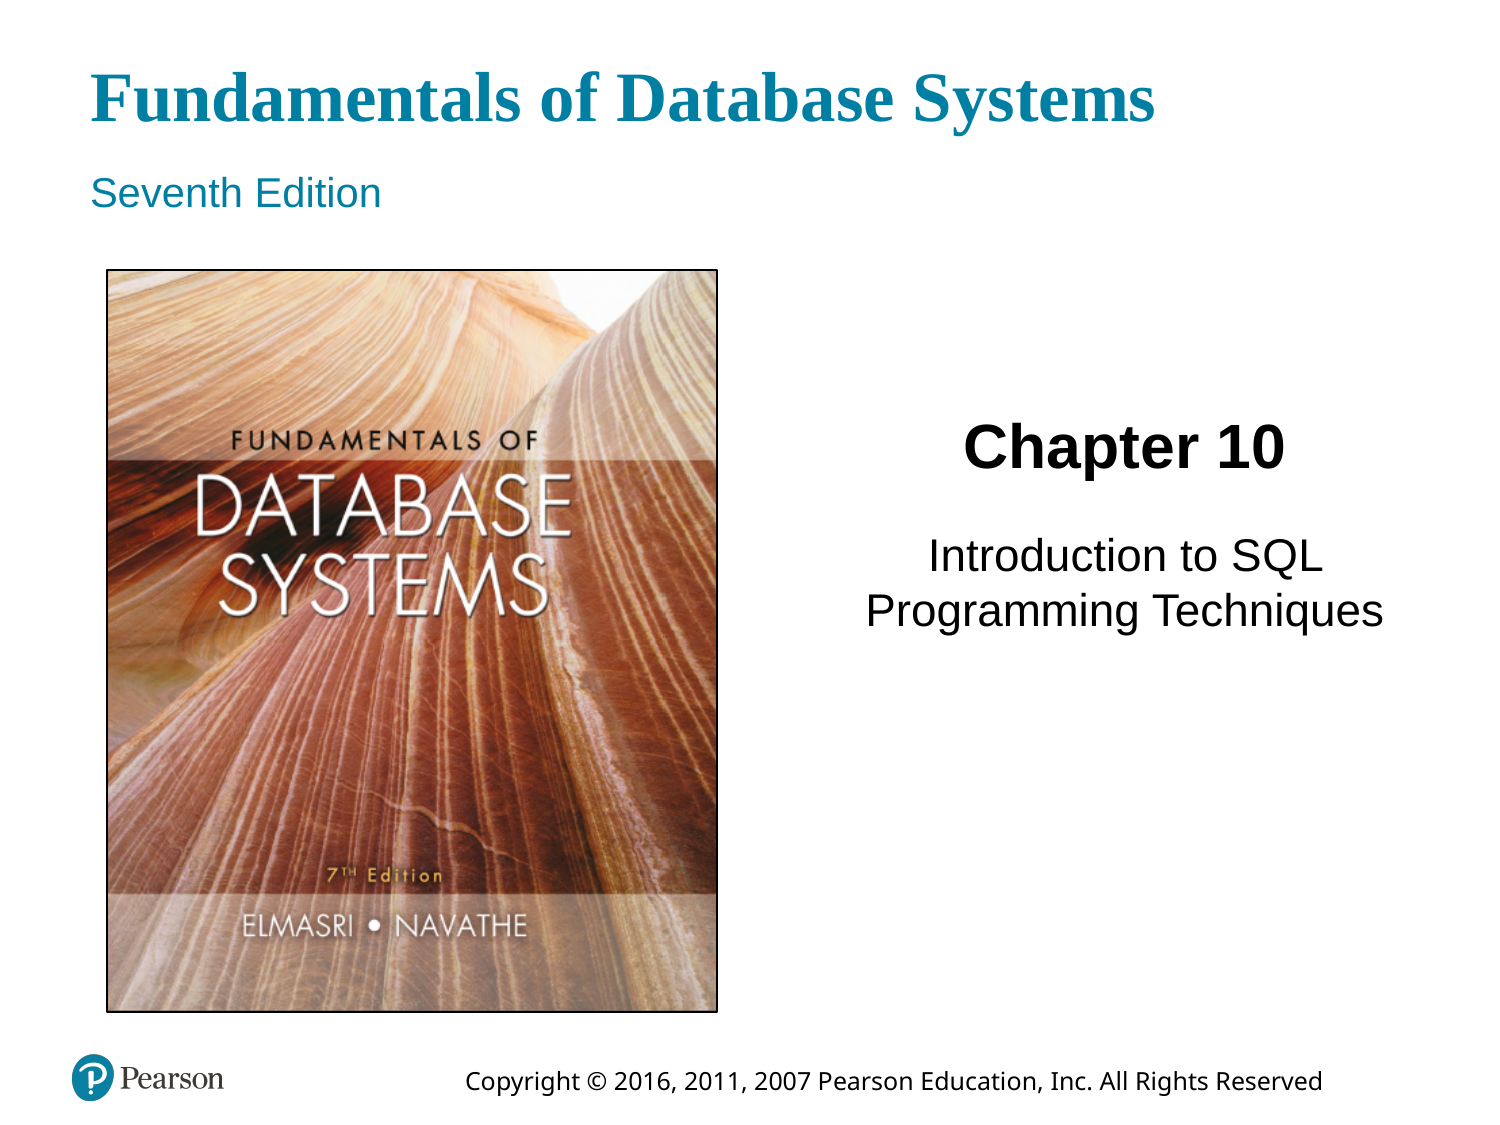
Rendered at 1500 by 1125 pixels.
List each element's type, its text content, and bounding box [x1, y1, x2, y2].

title Fundamentals of Database Systems [75, 35, 1447, 138]
picture [80, 1063, 106, 1088]
list Introduction to S Q L Programming Techniques [825, 510, 1425, 737]
list Copyright © 2016, 2011, 2007 Pearson Education, Inc. All Rights Reserved [450, 1062, 1447, 1100]
picture [72, 1087, 83, 1101]
picture [98, 1054, 224, 1101]
list Chapter 10 [825, 316, 1425, 497]
picture [72, 1054, 88, 1070]
picture [107, 270, 717, 1012]
list Seventh Edition [75, 150, 1425, 230]
